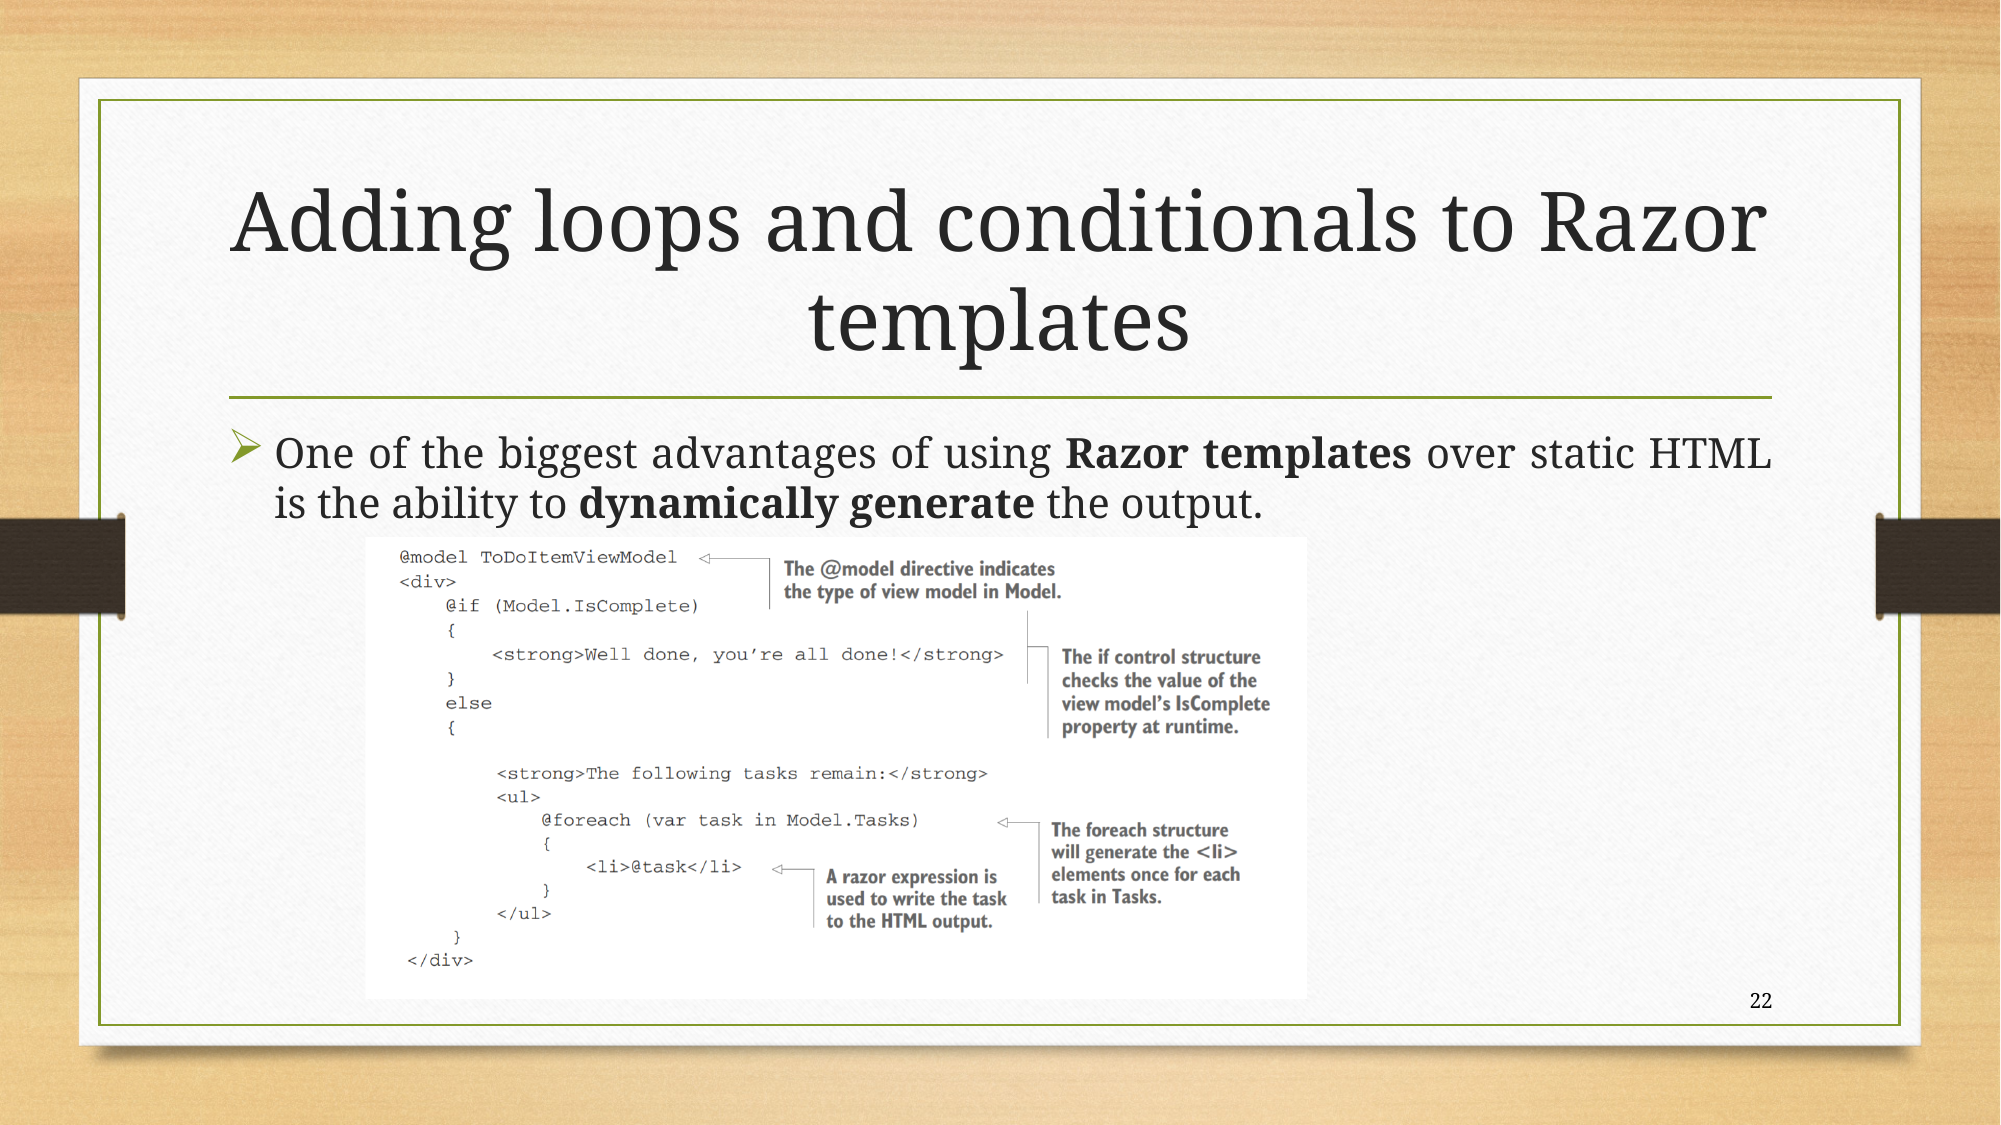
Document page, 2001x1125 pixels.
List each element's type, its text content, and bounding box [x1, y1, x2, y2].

slide_number 22 [1698, 979, 1788, 1025]
title Adding loops and conditionals to Razor templates [212, 161, 1788, 375]
picture [0, 0, 2001, 1125]
list One of the biggest advantages of using Razor templates over static HTML is the ability to dynamically generate the output. [212, 419, 1788, 964]
